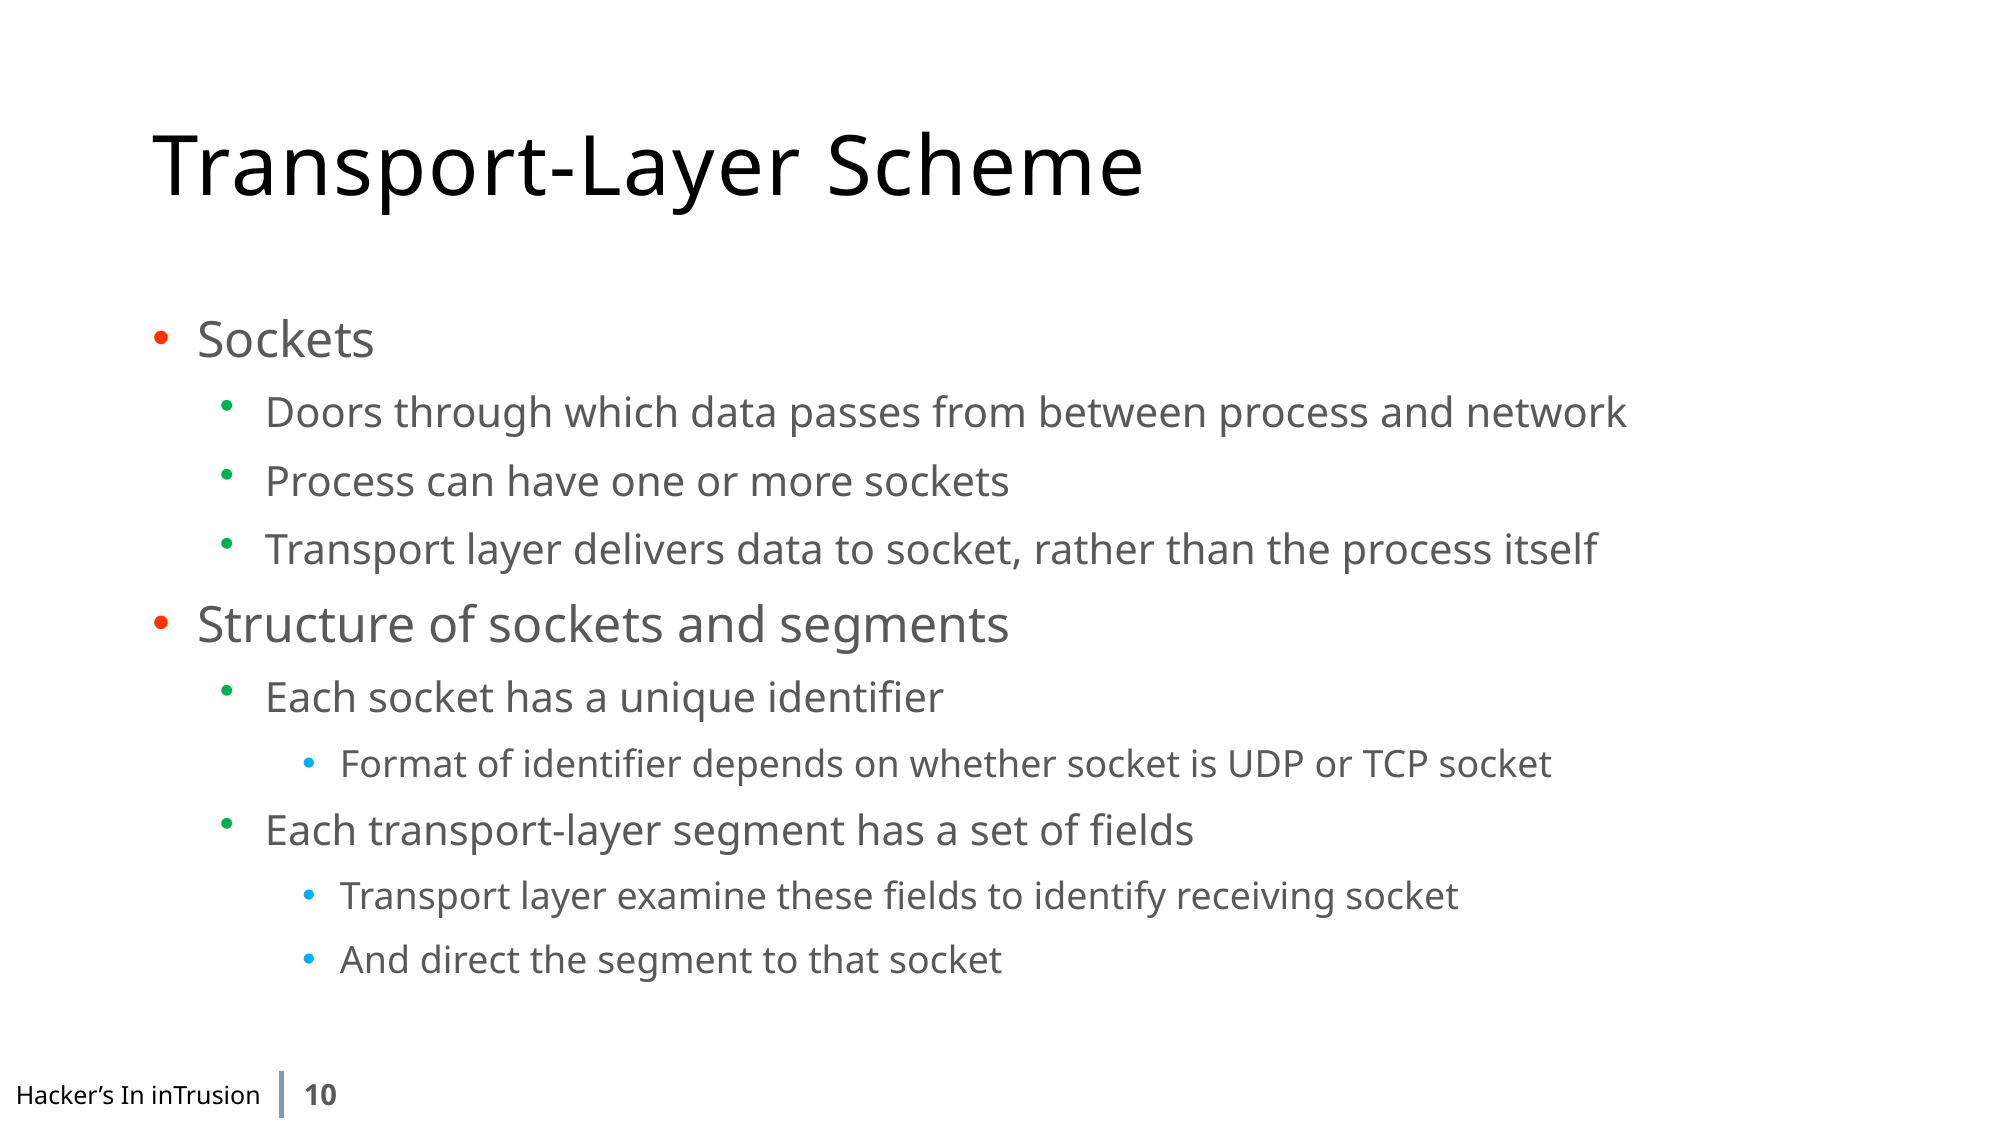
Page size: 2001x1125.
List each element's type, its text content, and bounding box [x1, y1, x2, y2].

title Transport-Layer Scheme [137, 59, 1863, 278]
list Sockets Doors through which data passes from between process and network Process can have one or more sockets Transport layer delivers data to socket, rather than the process itself Structure of sockets and segments Each socket has a unique identifier Format of identifier depends on whether socket is UDP or TCP socket Each transport-layer segment has a set of fields Transport layer examine these fields to identify receiving socket And direct the segment to that socket [137, 299, 1863, 1061]
